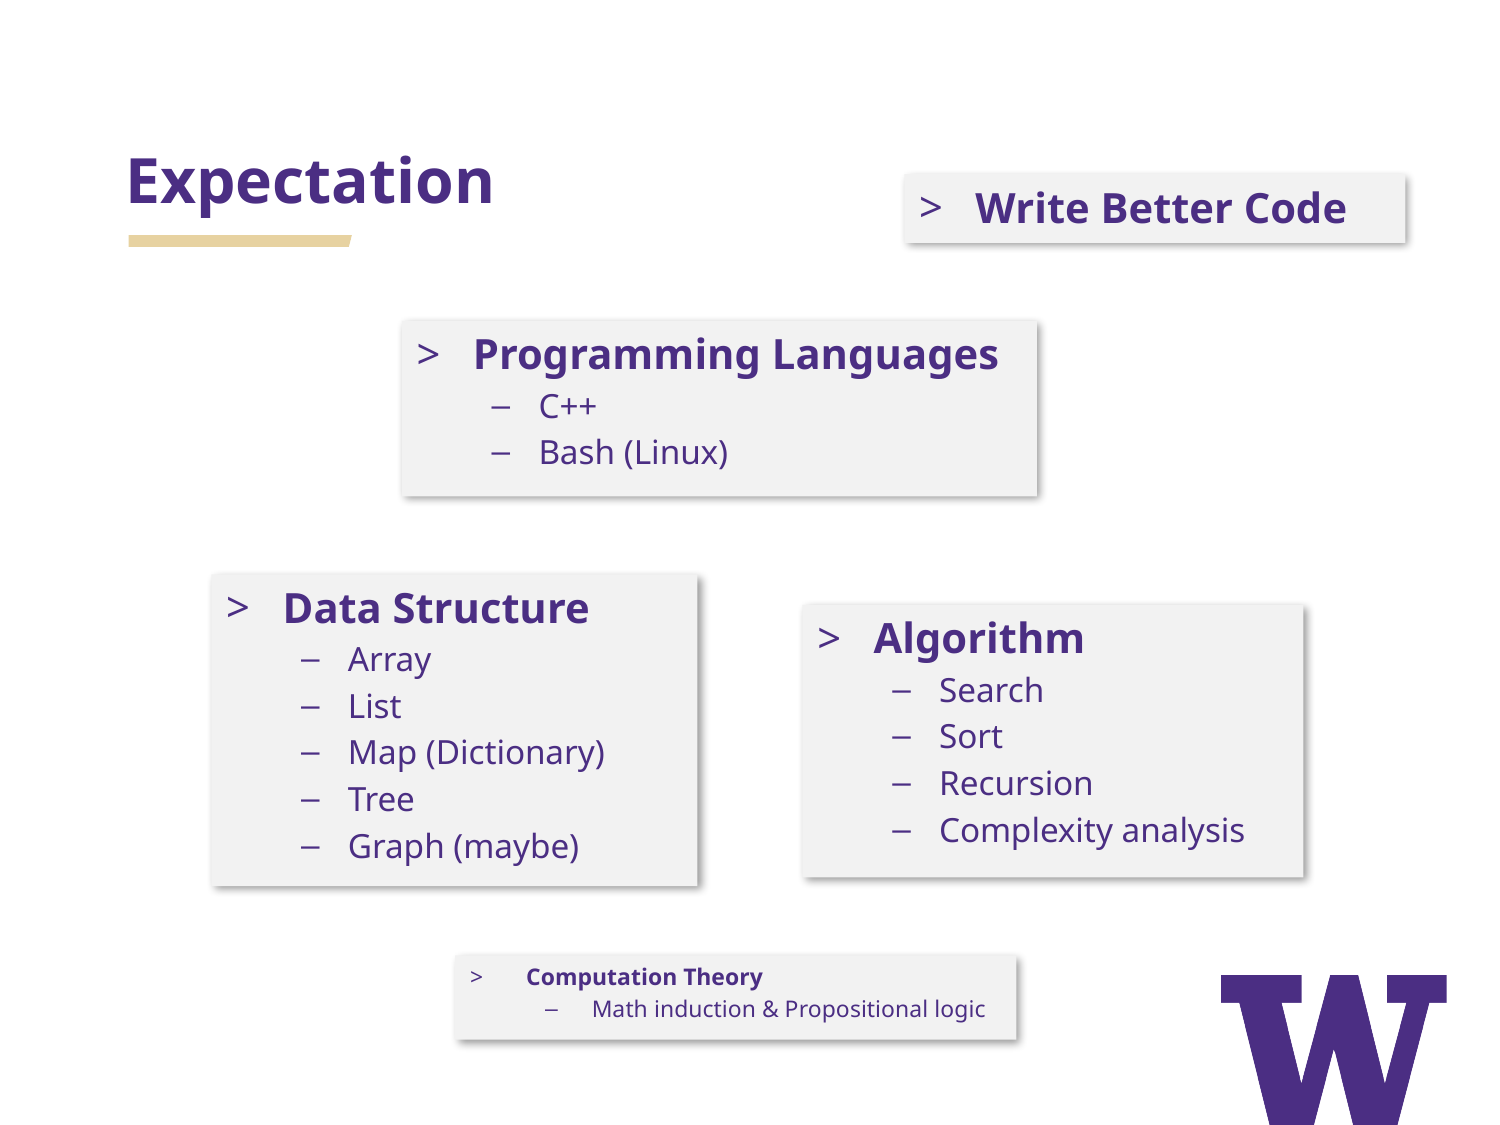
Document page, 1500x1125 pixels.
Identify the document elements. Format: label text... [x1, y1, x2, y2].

text_box Data Structure Array List Map (Dictionary) Tree Graph (maybe) [211, 574, 698, 887]
title Expectation [110, 60, 1453, 224]
picture [1221, 975, 1447, 1125]
text_box Algorithm Search Sort Recursion Complexity analysis [802, 604, 1304, 878]
list Programming Languages C++ Bash (Linux) [401, 320, 1037, 497]
text_box Computation Theory Math induction & Propositional logic [455, 955, 1017, 1040]
picture [128, 235, 352, 247]
text_box Write Better Code [904, 174, 1406, 243]
